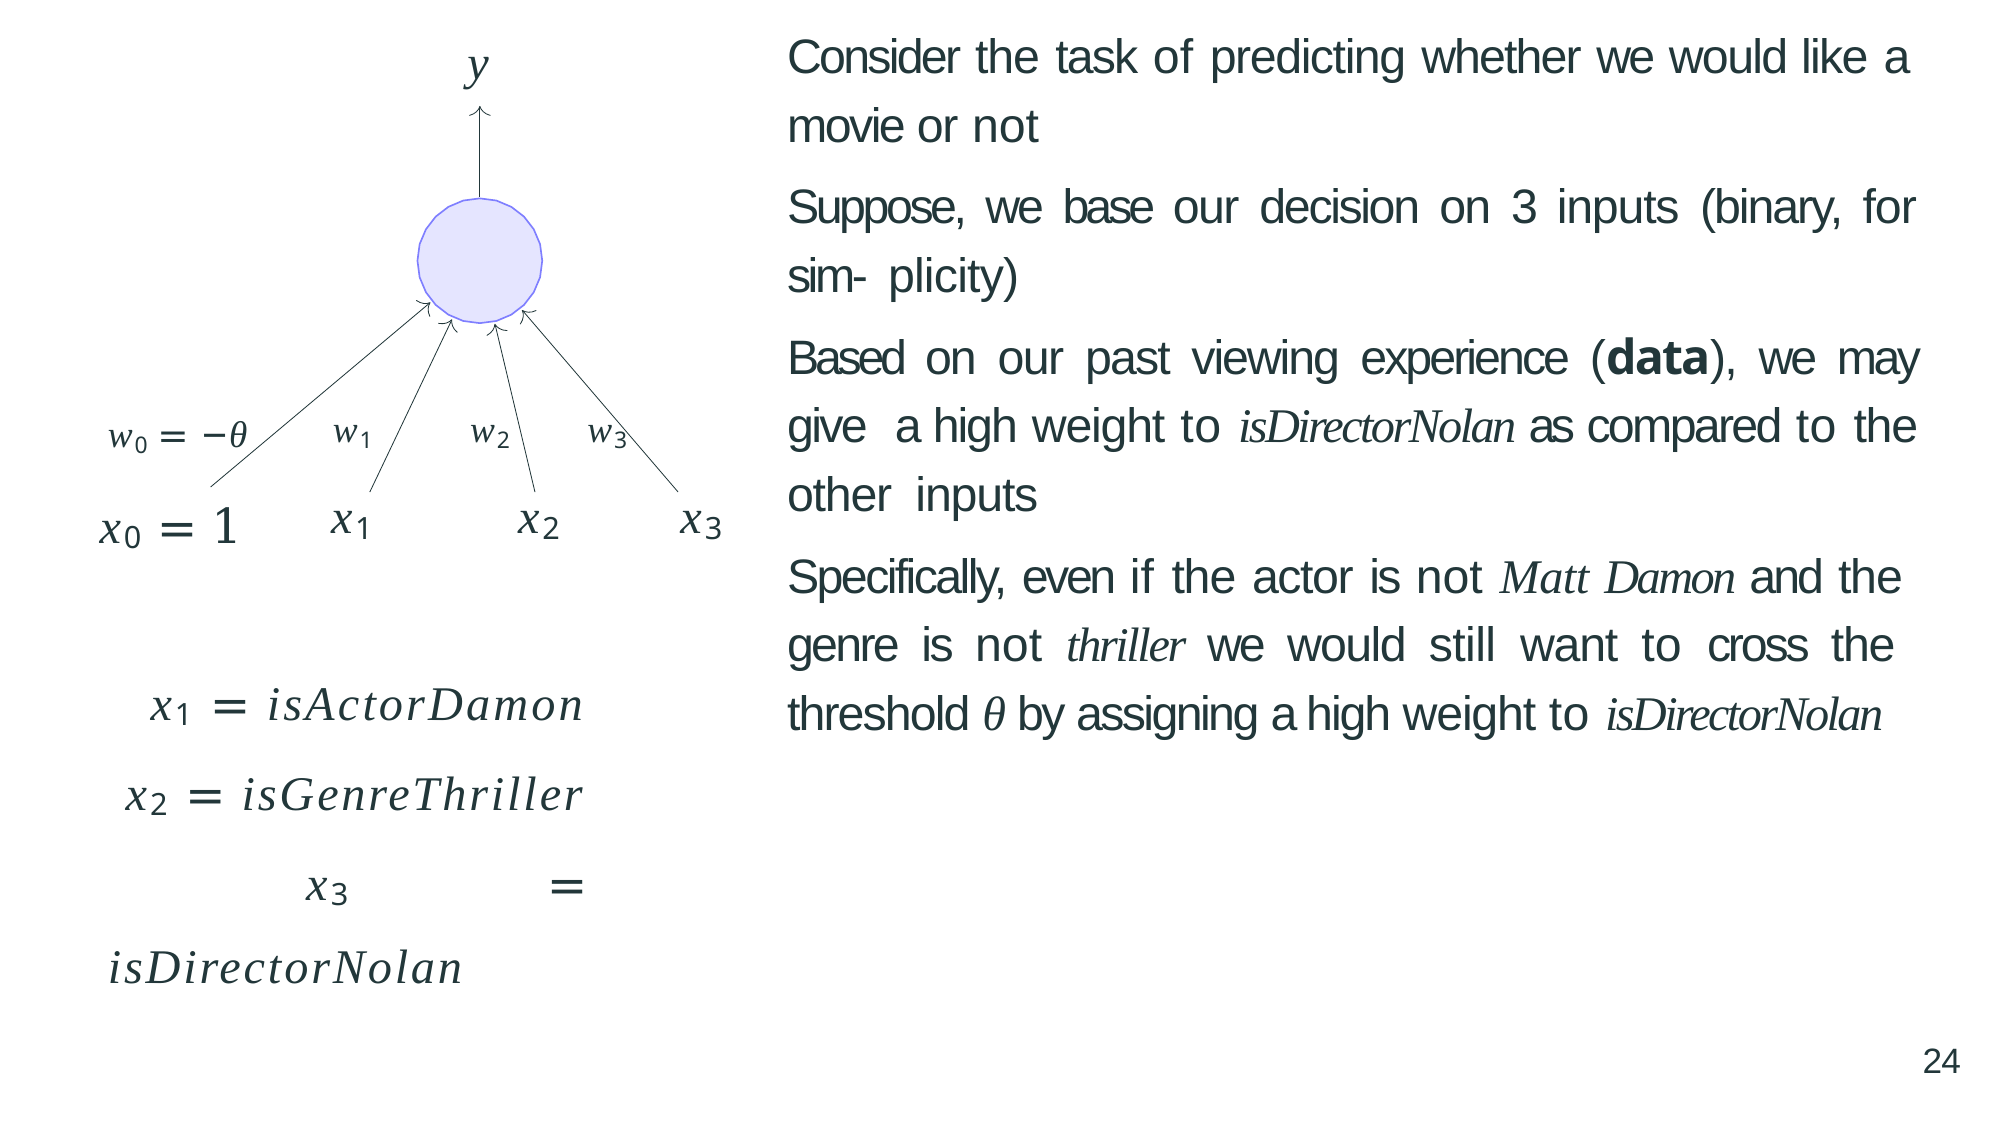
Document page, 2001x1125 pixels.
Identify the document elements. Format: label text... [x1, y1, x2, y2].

text_box x3 [667, 477, 740, 546]
text_box x1 [317, 494, 391, 546]
text_box Consider the task of predicting whether we would like a movie or not Suppose, we base our decision on 3 inputs (binary, for sim- plicity) Based on our past viewing experience (data), we may give a high weight to isDirectorNolan as compared to the other inputs Specifically, even if the actor is not Matt Damon and the genre is not thriller we would still want to cross the threshold θ by assigning a high weight to isDirectorNolan [745, 10, 1919, 740]
text_box 24 [1918, 1037, 1965, 1081]
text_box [209, 105, 680, 494]
text_box w0 = −θ x0 = 1 [86, 376, 265, 555]
text_box x1 = isActorDamon x2 = isGenreThriller x3 = isDirectorNolan [94, 637, 597, 993]
text_box y [462, 26, 496, 89]
text_box x2 [504, 494, 578, 546]
